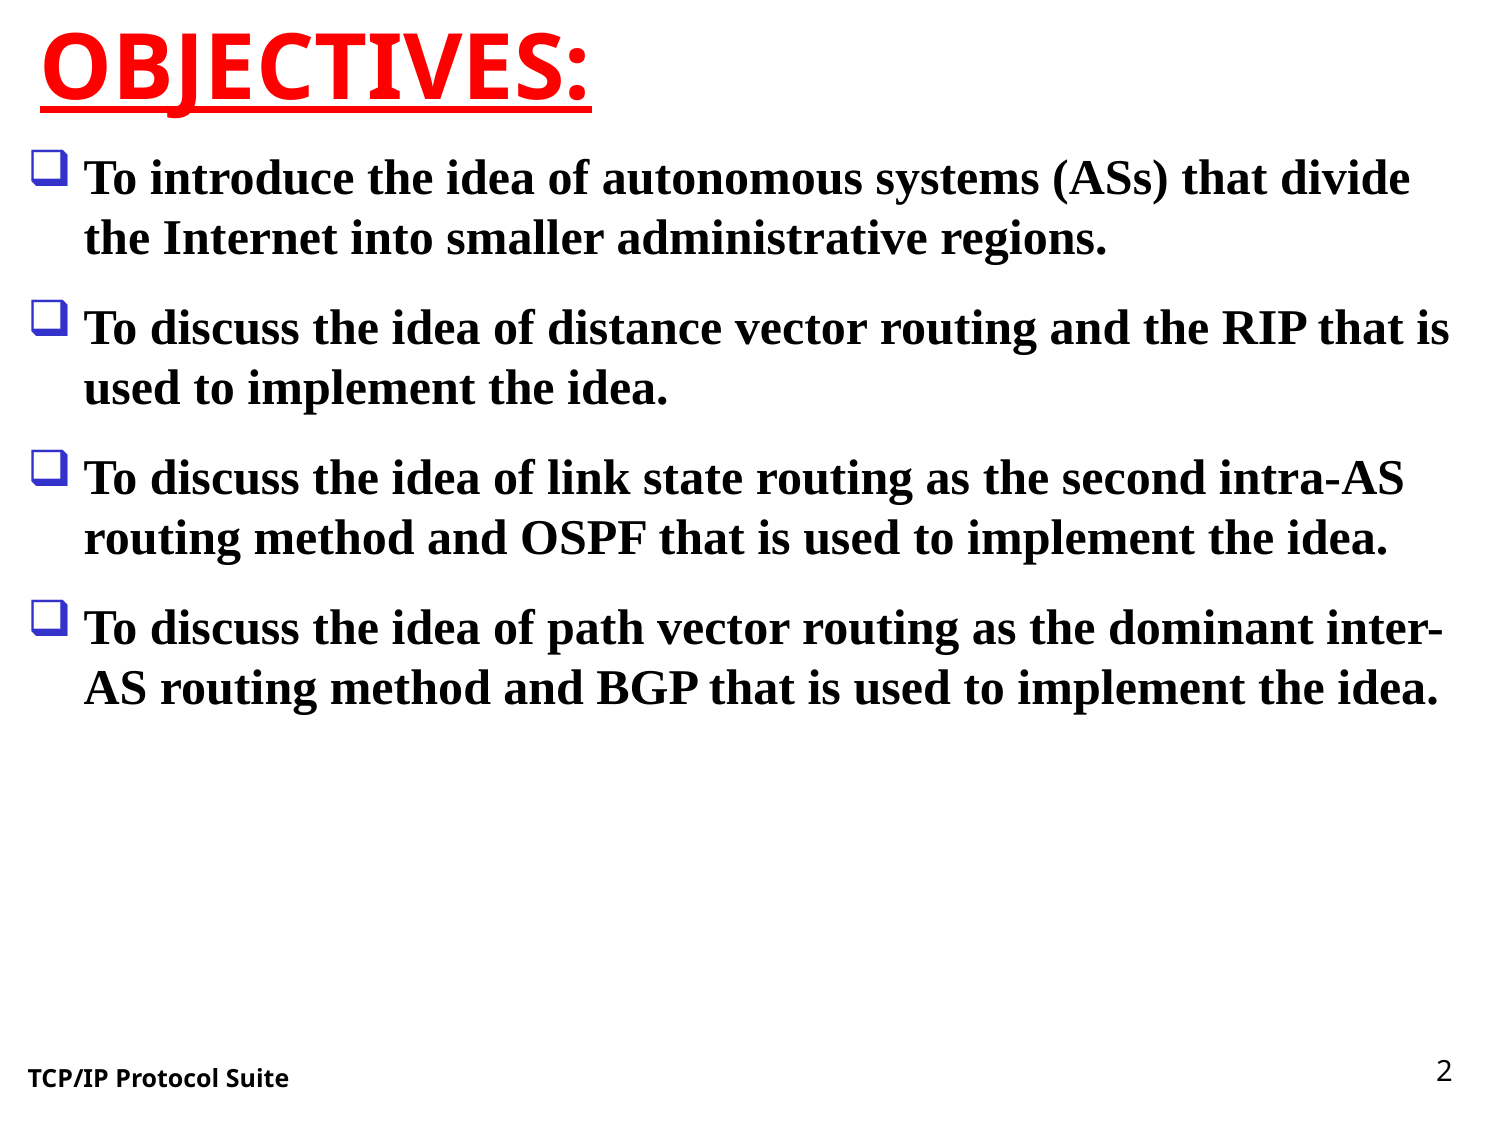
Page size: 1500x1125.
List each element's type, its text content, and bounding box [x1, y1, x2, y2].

footer TCP/IP Protocol Suite [12, 1025, 488, 1100]
title OBJECTIVES: [24, 0, 1375, 137]
slide_number 2 [1155, 1024, 1468, 1100]
text_box To introduce the idea of autonomous systems (ASs) that divide the Internet into smaller administrative regions. To discuss the idea of distance vector routing and the RIP that is used to implement the idea. To discuss the idea of link state routing as the second intra-AS routing method and OSPF that is used to implement the idea. To discuss the idea of path vector routing as the dominant inter-AS routing method and BGP that is used to implement the idea. [12, 137, 1488, 838]
